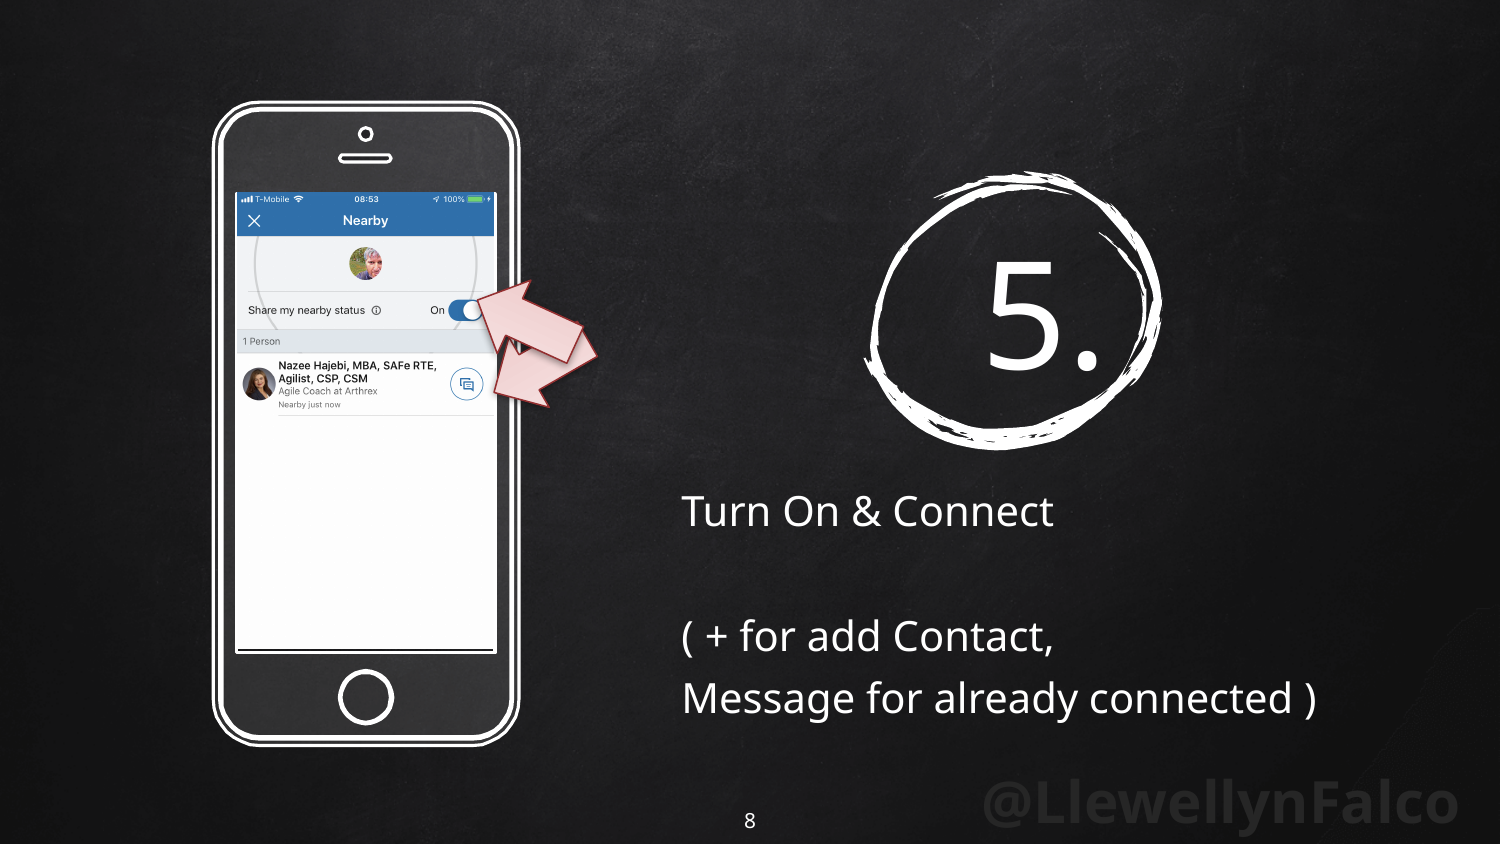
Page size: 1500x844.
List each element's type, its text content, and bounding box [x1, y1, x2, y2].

text_box [498, 336, 599, 409]
text_box [1123, 216, 1163, 389]
text_box [498, 279, 585, 364]
text_box [863, 171, 1120, 451]
text_box 5. [966, 212, 1123, 407]
list Turn On & Connect ( + for add Contact, Message for already connected ) [666, 469, 1430, 764]
text_box [213, 102, 519, 746]
slide_number 8 [705, 792, 795, 844]
picture [0, 0, 1500, 844]
